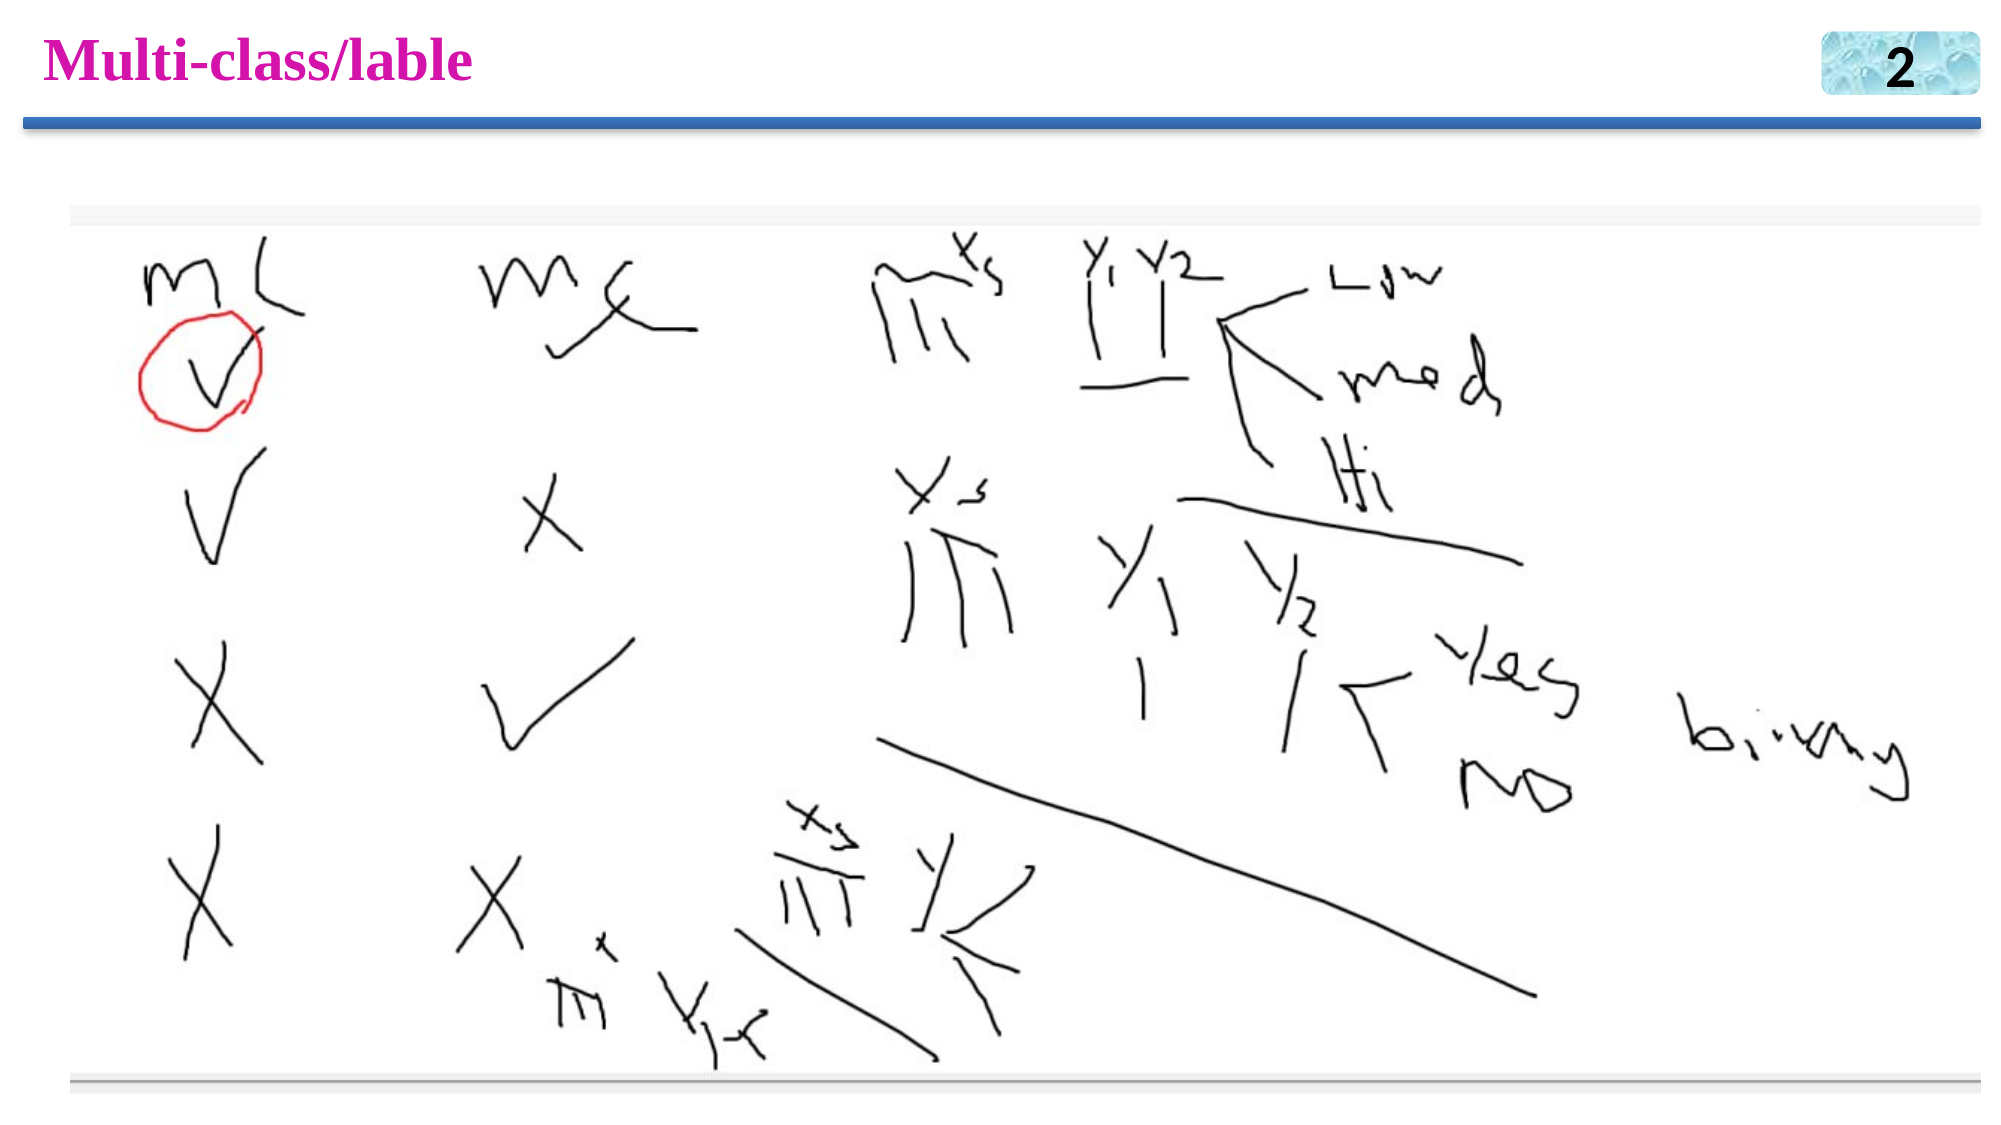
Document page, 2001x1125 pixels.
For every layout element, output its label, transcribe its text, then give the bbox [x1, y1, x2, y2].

text_box 2 [1821, 31, 1981, 95]
text_box [23, 117, 1981, 129]
title Multi-class/lable [23, 19, 1440, 104]
picture [70, 205, 1981, 1094]
